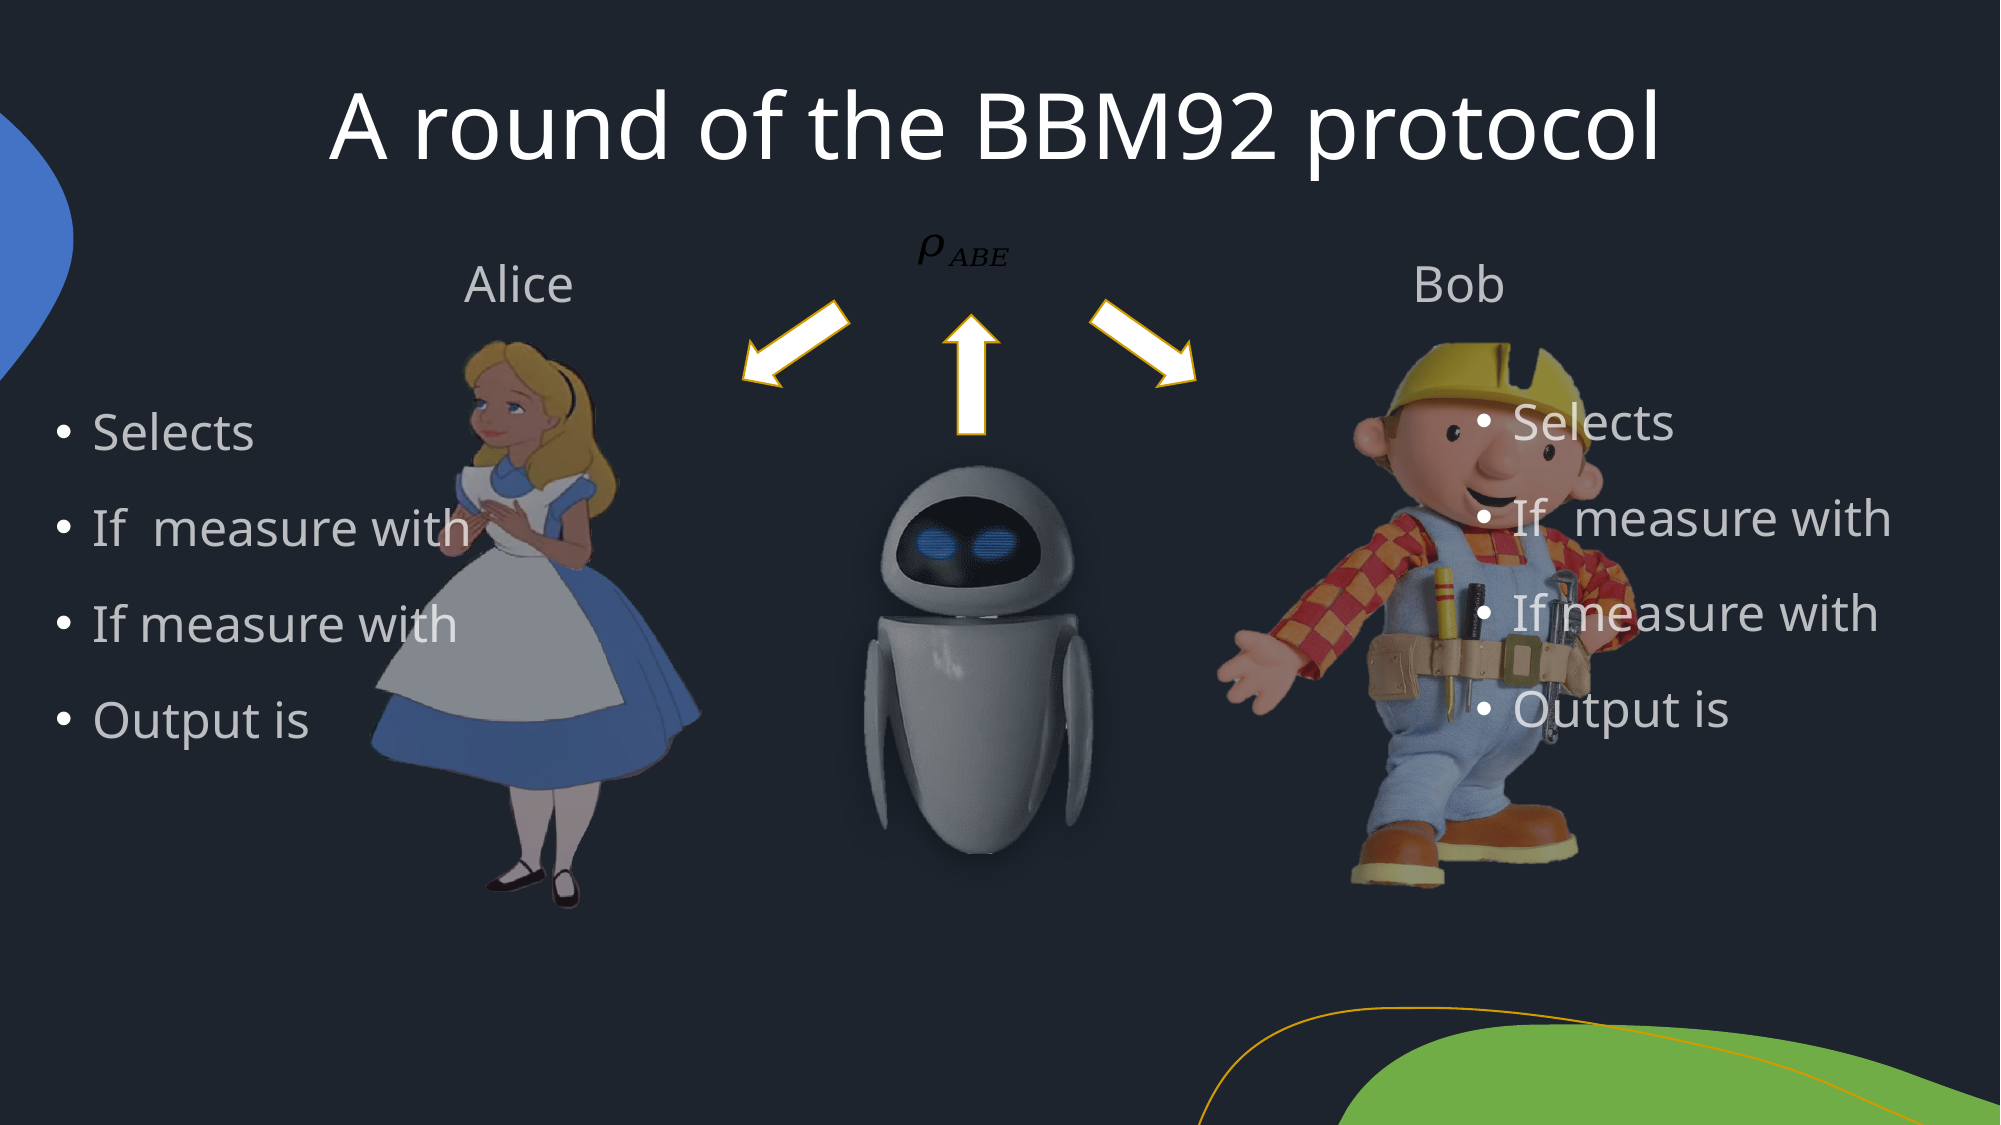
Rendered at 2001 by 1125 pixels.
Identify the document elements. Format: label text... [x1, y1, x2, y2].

text_box Bob [1398, 230, 2000, 506]
picture [348, 272, 1777, 966]
text_box [941, 313, 1002, 436]
title A round of the BBM92 protocol [310, 4, 1684, 255]
text_box Alice [449, 230, 1277, 444]
